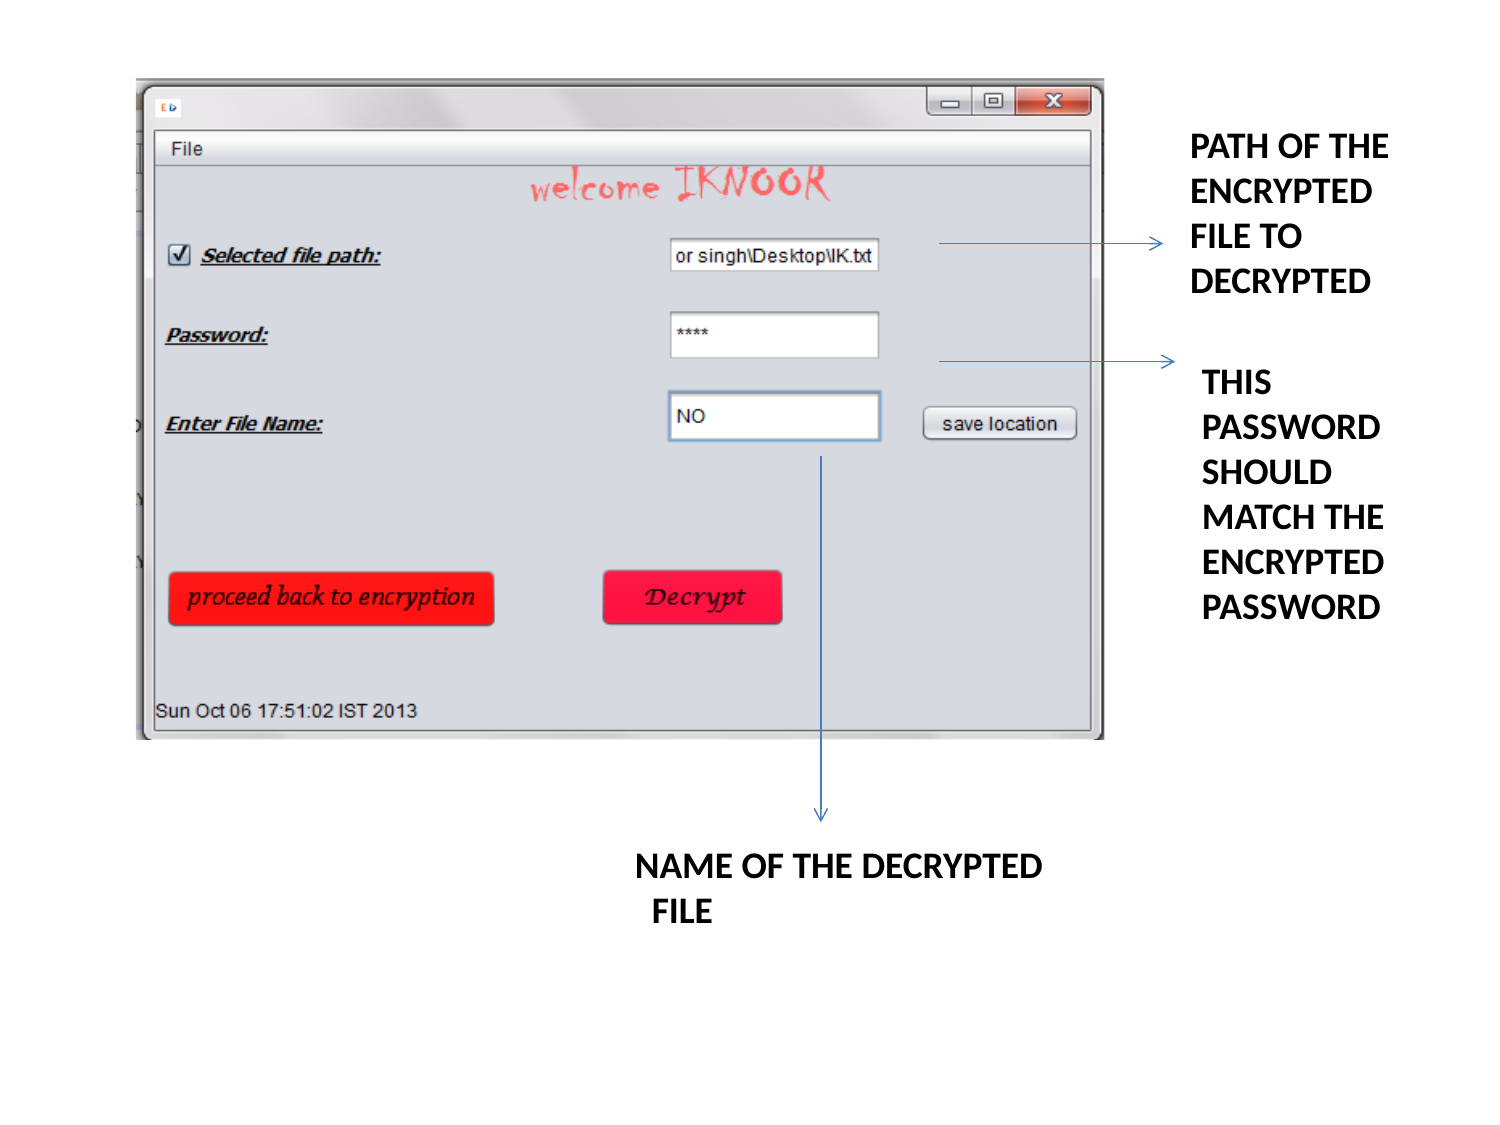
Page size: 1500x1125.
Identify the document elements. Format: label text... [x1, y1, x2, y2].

text_box NAME OF THE DECRYPTED FILE [620, 834, 1081, 939]
text_box THIS PASSWORD SHOULD MATCH THE ENCRYPTEDPASSWORD [1187, 349, 1412, 635]
text_box PATH OF THE ENCRYPTED FILE TO DECRYPTED [1175, 113, 1424, 309]
picture [135, 77, 1105, 740]
